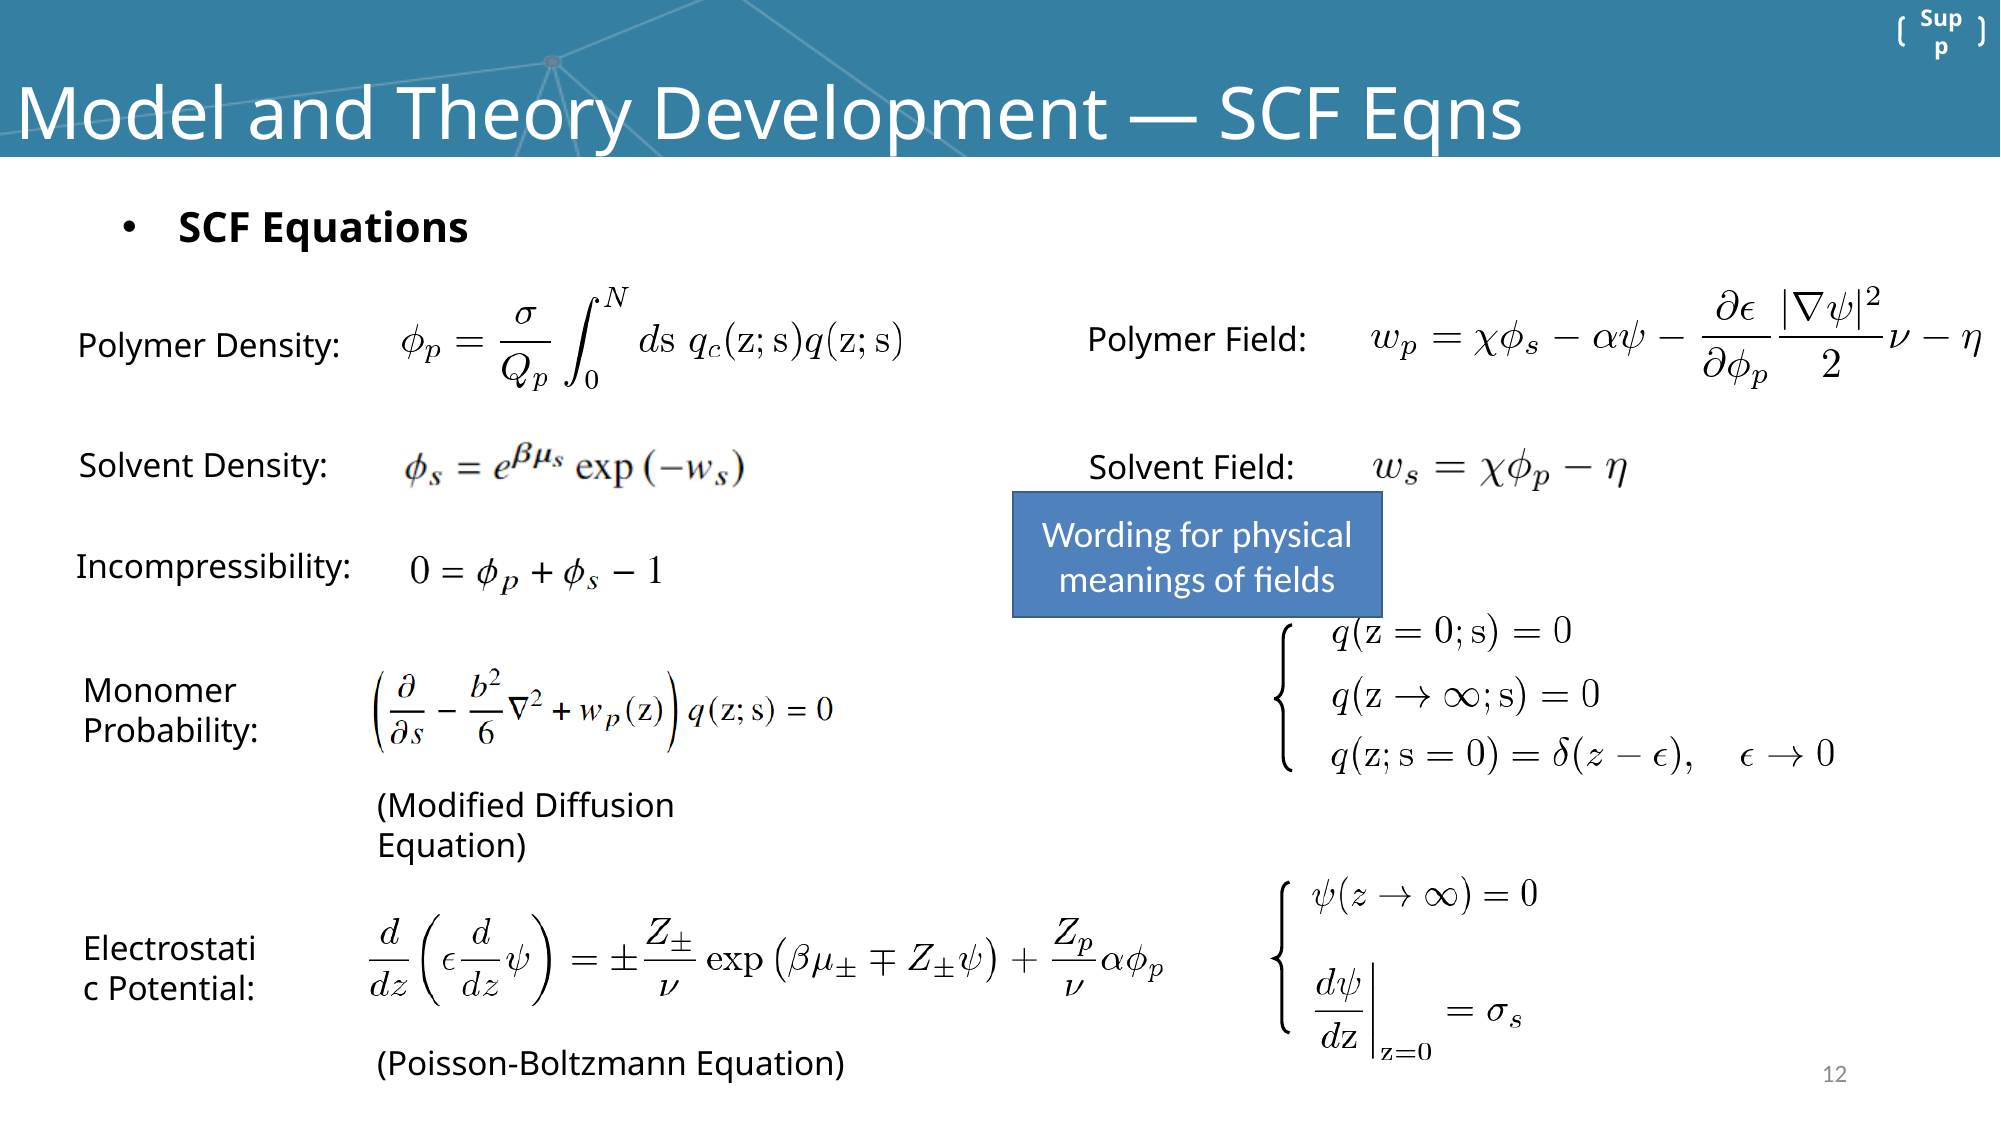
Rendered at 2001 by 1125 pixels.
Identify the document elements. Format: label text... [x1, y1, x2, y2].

picture [369, 914, 1163, 1006]
text_box Polymer Field: [1072, 311, 1323, 366]
picture [1371, 286, 1981, 389]
picture [369, 428, 779, 505]
picture [369, 649, 840, 758]
text_box (Modified Diffusion Equation) [362, 776, 833, 872]
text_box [1274, 875, 1537, 1060]
text_box Solvent Density: [64, 437, 344, 492]
text_box SCF Equations [107, 193, 537, 259]
text_box Polymer Density: [62, 317, 356, 372]
text_box Electrostatic Potential: [68, 919, 286, 1015]
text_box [1274, 613, 1834, 775]
text_box Solvent Field: [1074, 439, 1310, 491]
picture [402, 287, 901, 391]
text_box (Poisson-Boltzmann Equation) [362, 1034, 862, 1090]
slide_number 12 [1412, 1042, 1863, 1103]
title Model and Theory Development — SCF Eqns [0, 23, 1863, 155]
picture [402, 546, 670, 600]
text_box Monomer Probability: [68, 661, 286, 757]
picture [1373, 448, 1627, 491]
text_box Incompressibility: [61, 537, 367, 593]
text_box Wording for physical meanings of fields [1012, 491, 1383, 618]
